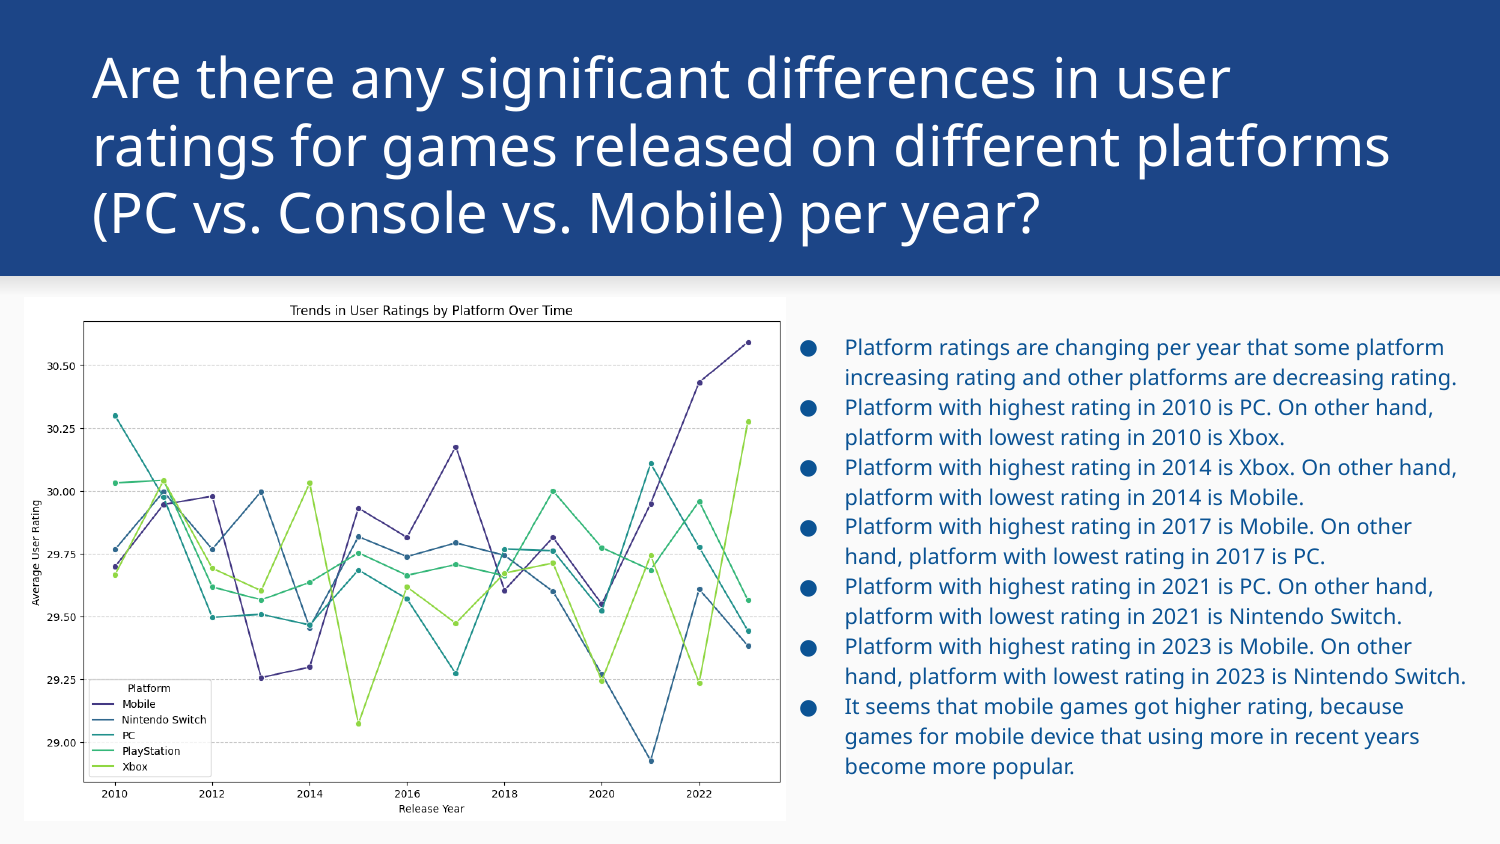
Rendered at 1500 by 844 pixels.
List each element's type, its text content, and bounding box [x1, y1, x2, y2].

list Platform ratings are changing per year that some platform increasing rating and other platforms are decreasing rating. Platform with highest rating in 2010 is PC. On other hand, platform with lowest rating in 2010 is Xbox. Platform with highest rating in 2014 is Xbox. On other hand, platform with lowest rating in 2014 is Mobile. Platform with highest rating in 2017 is Mobile. On other hand, platform with lowest rating in 2017 is PC. Platform with highest rating in 2021 is PC. On other hand, platform with lowest rating in 2021 is Nintendo Switch. Platform with highest rating in 2023 is Mobile. On other hand, platform with lowest rating in 2023 is Nintendo Switch. It seems that mobile games got higher rating, because games for mobile device that using more in recent years become more popular. [790, 314, 1487, 816]
picture [24, 296, 786, 822]
title Are there any significant differences in user ratings for games released on different platforms (PC vs. Console vs. Mobile) per year? [77, 24, 1427, 260]
